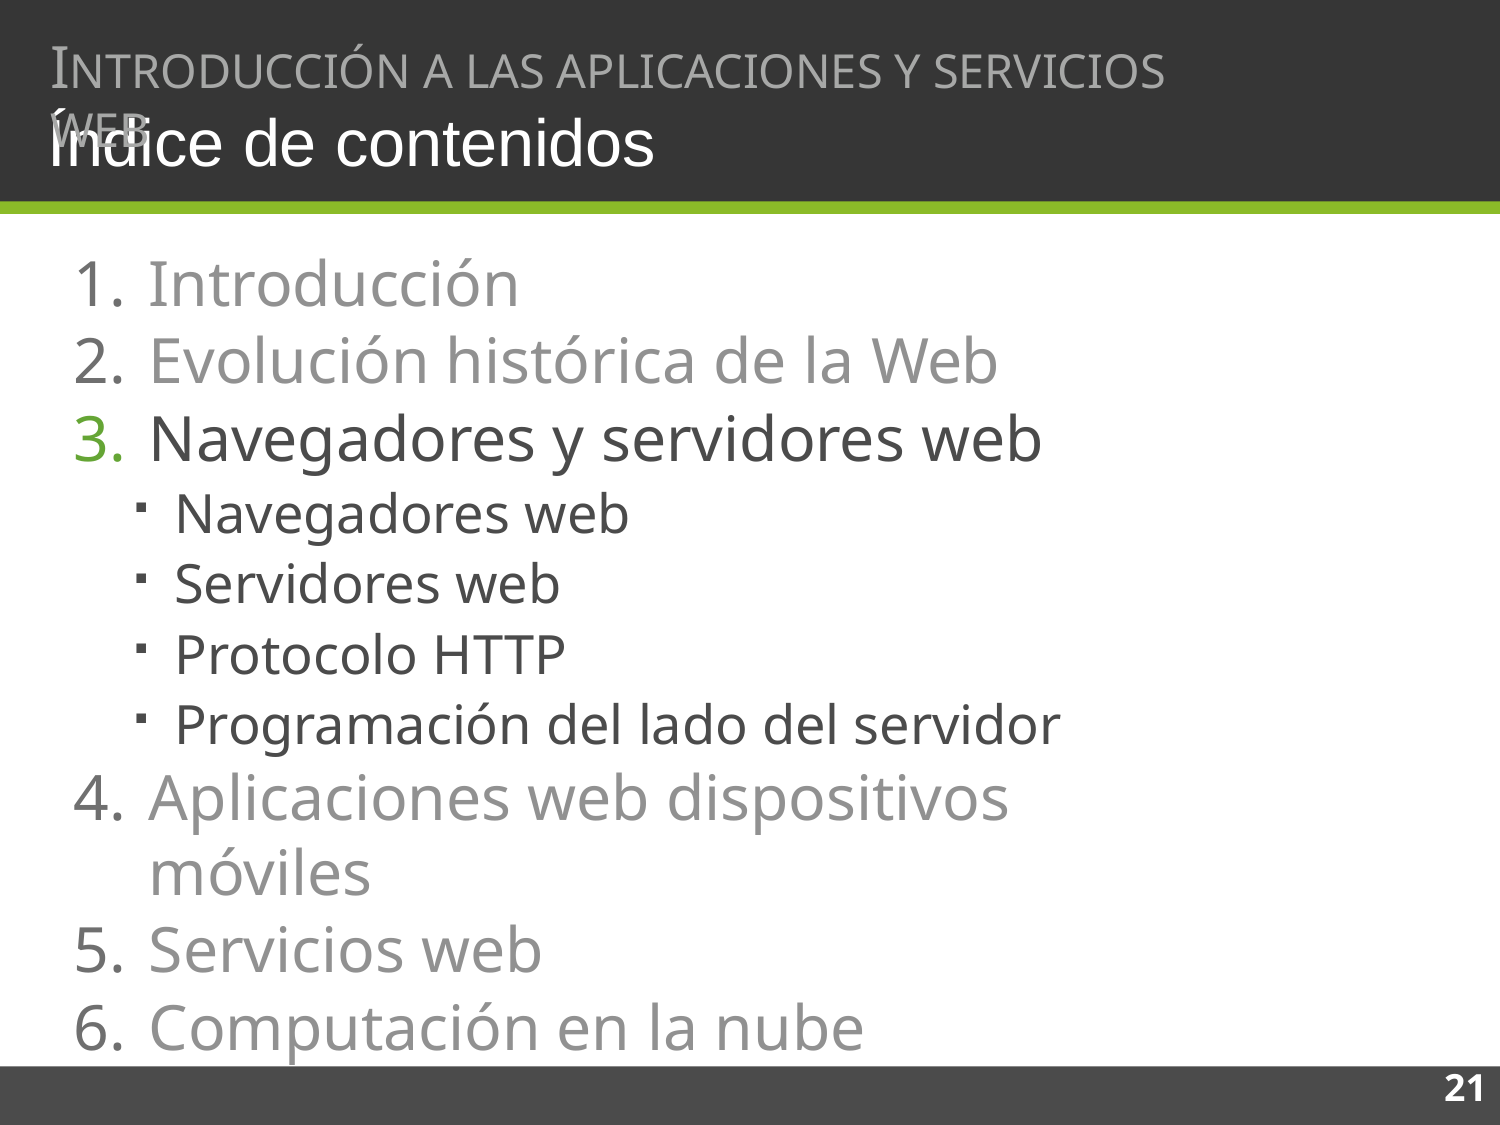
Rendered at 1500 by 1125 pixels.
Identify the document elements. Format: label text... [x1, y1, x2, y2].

text_box INTRODUCCIÓN A LAS APLICACIONES Y SERVICIOS WEB [48, 28, 1193, 157]
slide_number 21 [1440, 1077, 1489, 1125]
title Índice de contenidos [45, 97, 661, 288]
text_box Introducción Evolución histórica de la Web Navegadores y servidores web Navegadores web Servidores web Protocolo HTTP Programación del lado del servidor Aplicaciones web dispositivos móviles Servicios web Computación en la nube [71, 242, 1125, 1063]
